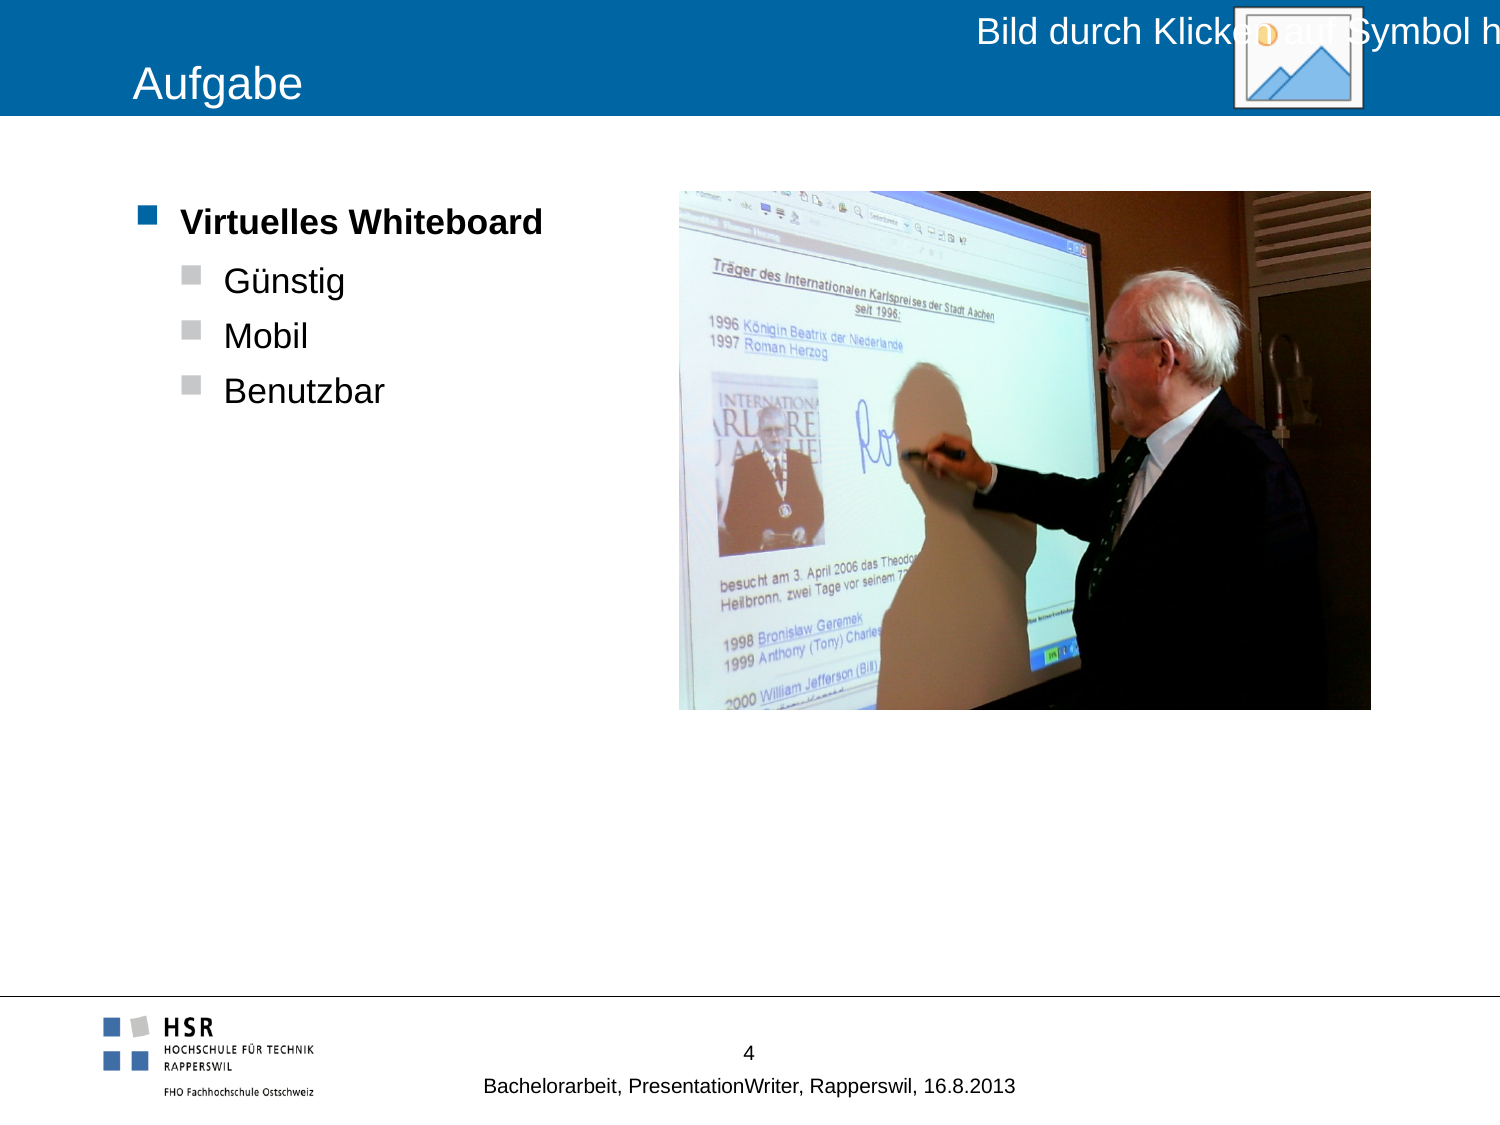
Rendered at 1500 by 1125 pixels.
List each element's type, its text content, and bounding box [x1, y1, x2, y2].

picture [1097, 0, 1500, 117]
list Virtuelles Whiteboard Günstig Mobil Benutzbar [76, 191, 1424, 983]
footer Bachelorarbeit, PresentationWriter, Rapperswil, 16.8.2013 [412, 1064, 1087, 1106]
title Aufgabe [0, 0, 1095, 116]
picture [60, 1001, 327, 1111]
slide_number 4 [413, 1042, 1085, 1062]
picture [678, 191, 1371, 710]
